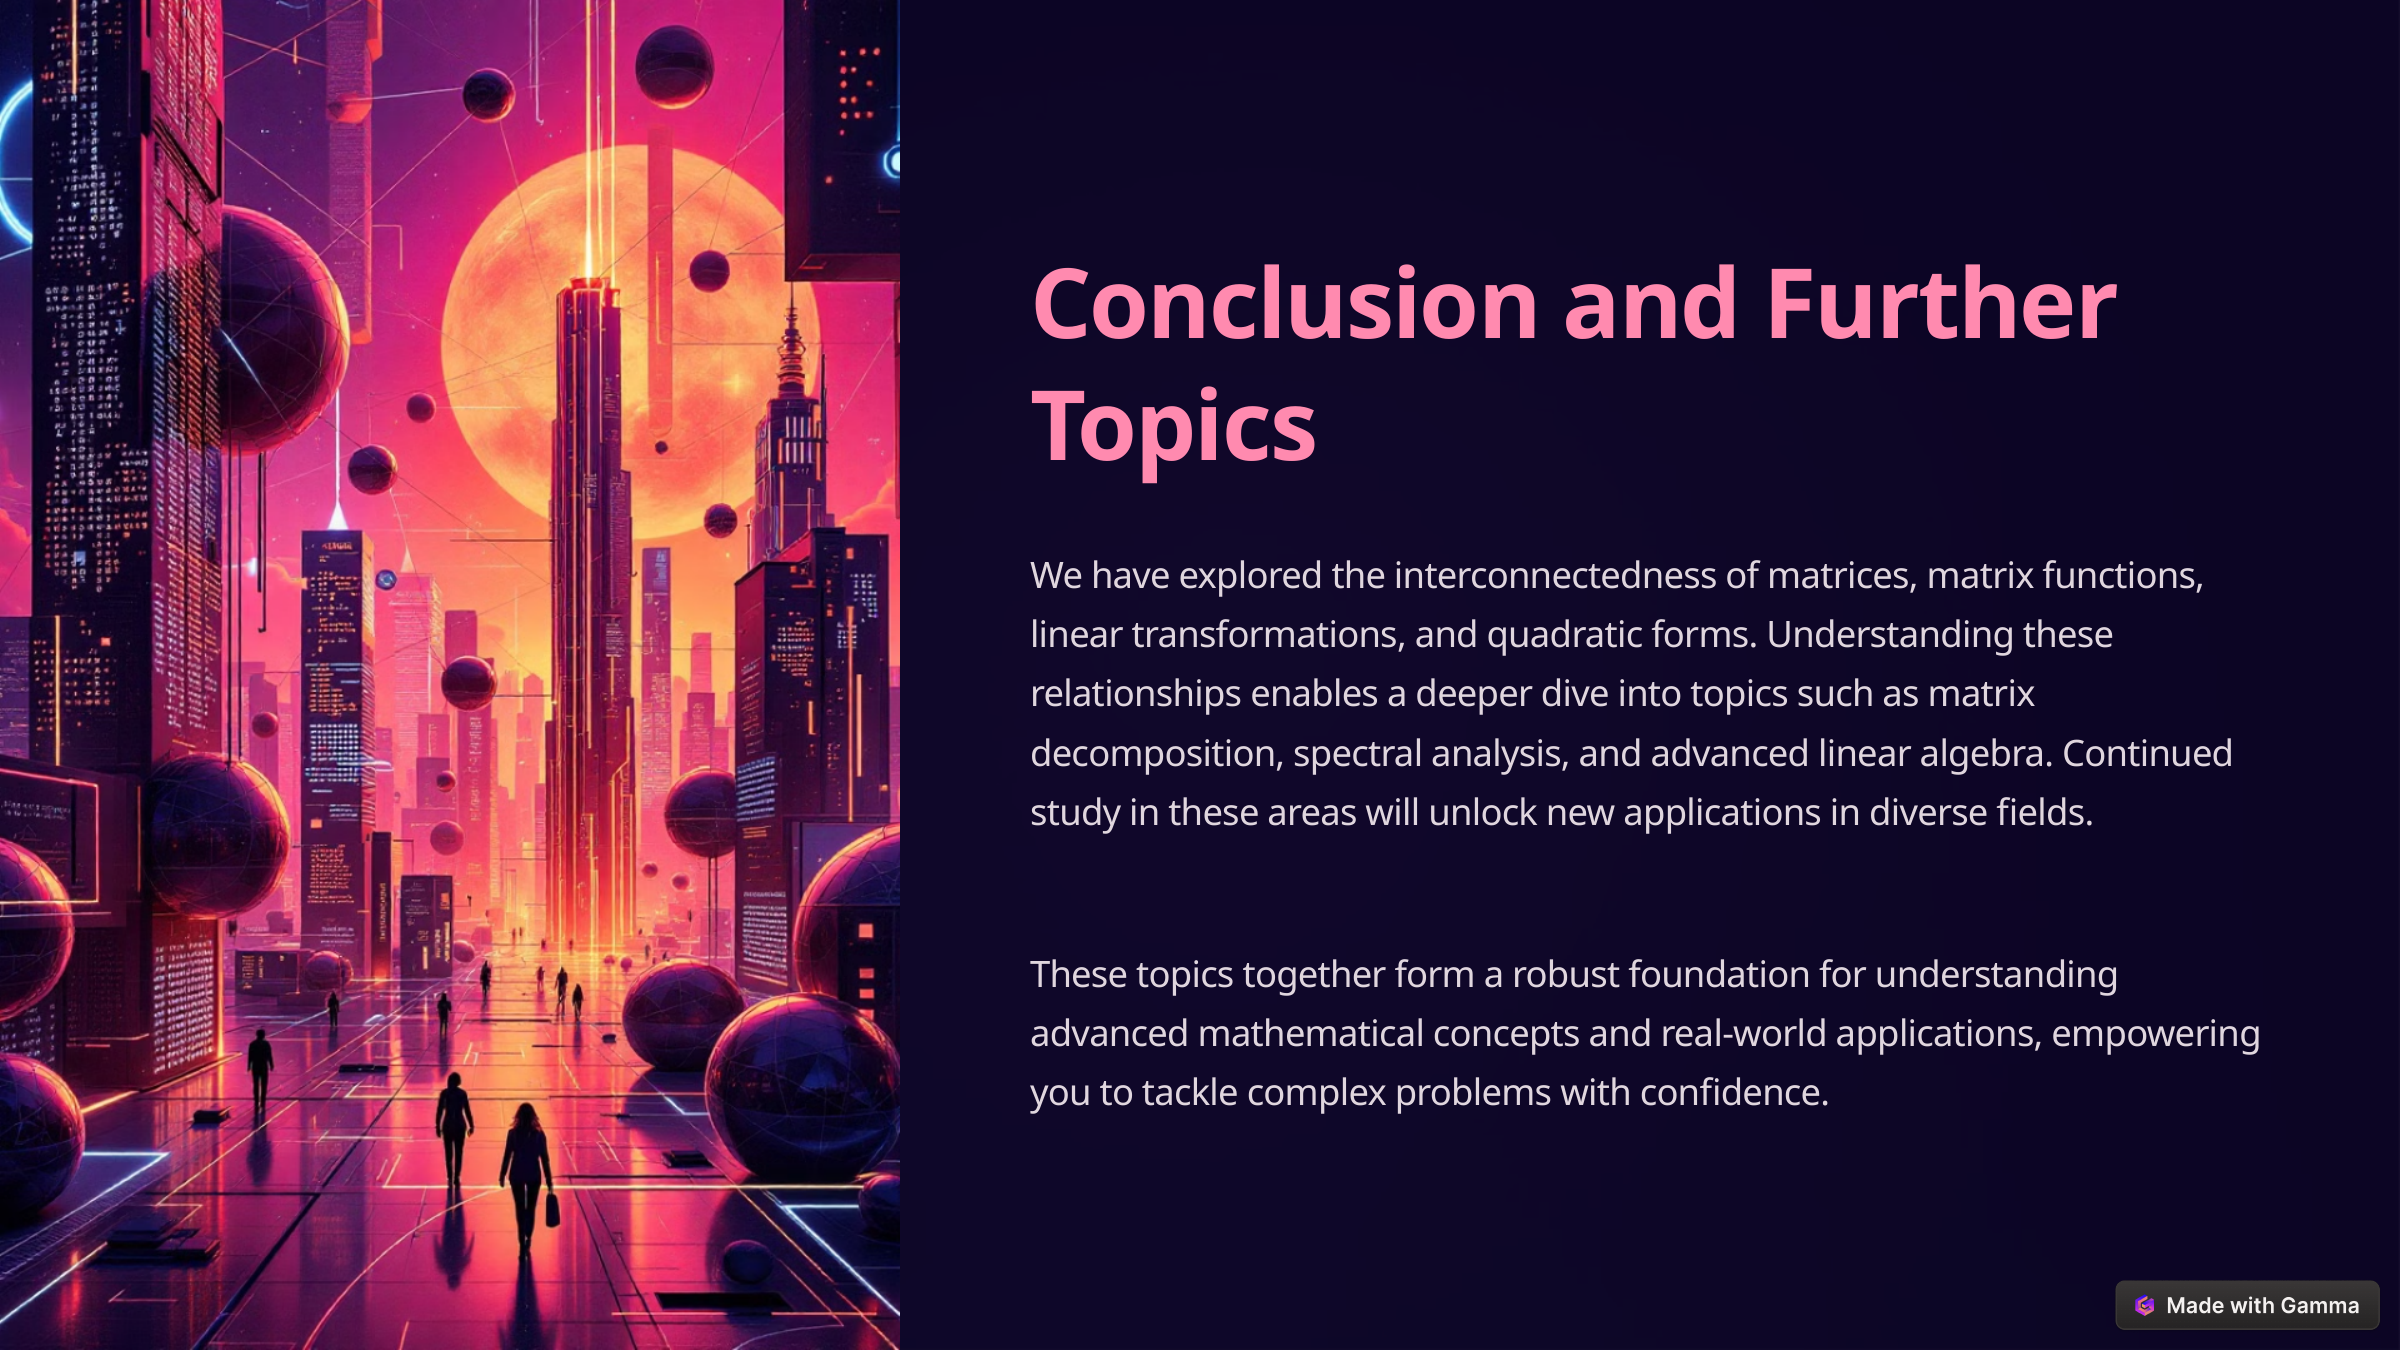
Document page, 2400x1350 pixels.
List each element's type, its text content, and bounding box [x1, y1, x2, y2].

picture [2106, 1271, 2389, 1339]
picture [0, 0, 900, 1350]
text_box These topics together form a robust foundation for understanding advanced mathematical concepts and real-world applications, empowering you to tackle complex problems with confidence. [1030, 935, 2270, 1114]
text_box We have explored the interconnectedness of matrices, matrix functions, linear transformations, and quadratic forms. Understanding these relationships enables a deeper dive into topics such as matrix decomposition, spectral analysis, and advanced linear algebra. Continued study in these areas will unlock new applications in diverse fields. [1030, 536, 2270, 894]
text_box Conclusion and Further Topics [1030, 236, 2270, 481]
